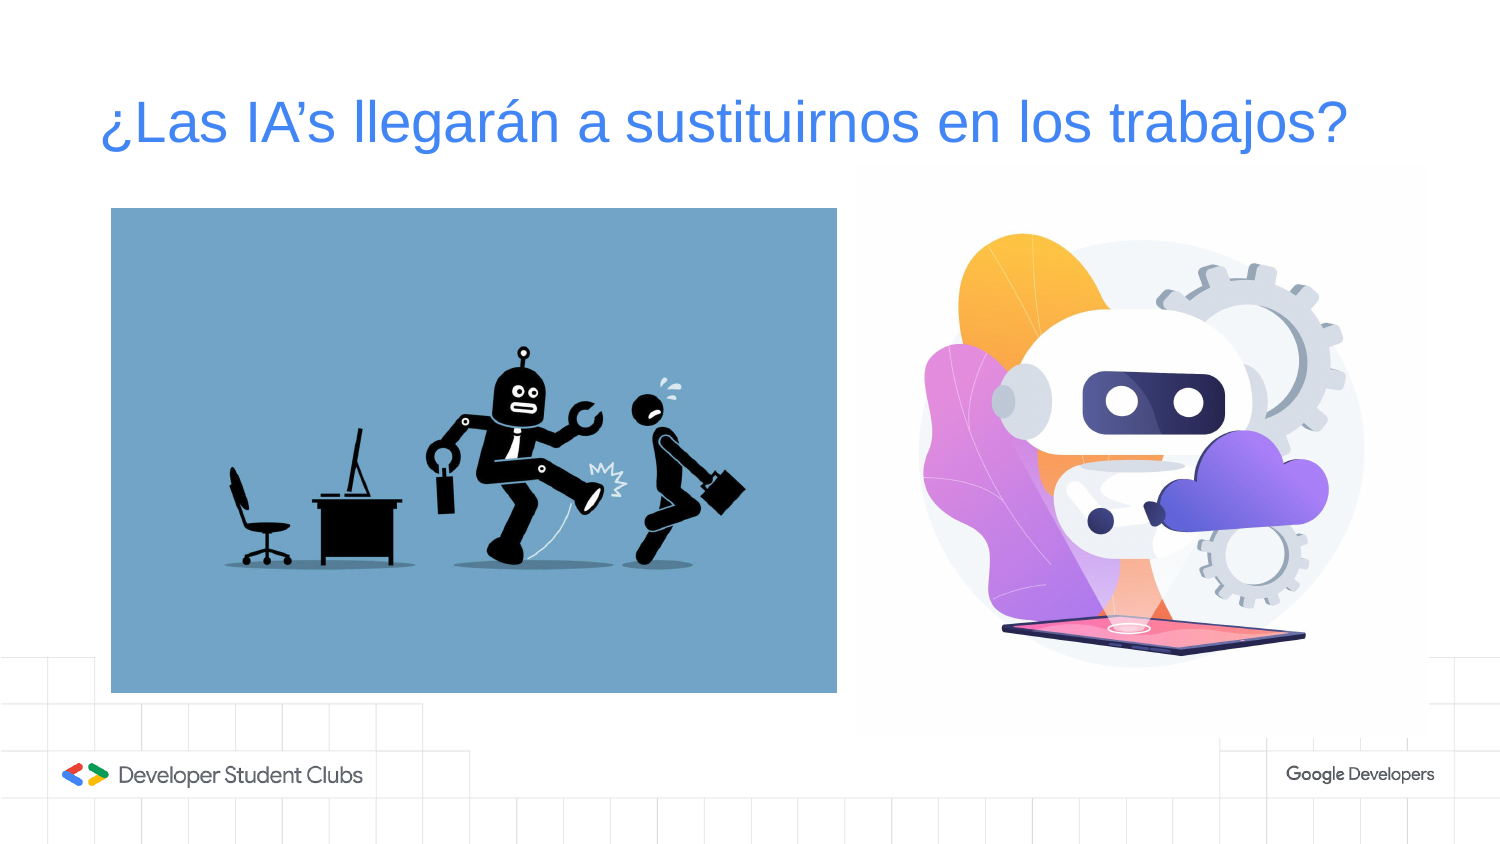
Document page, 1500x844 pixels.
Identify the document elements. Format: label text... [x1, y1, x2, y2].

title ¿Las IA’s llegarán a sustituirnos en los trabajos? [84, 69, 1429, 182]
picture [0, 0, 1500, 844]
